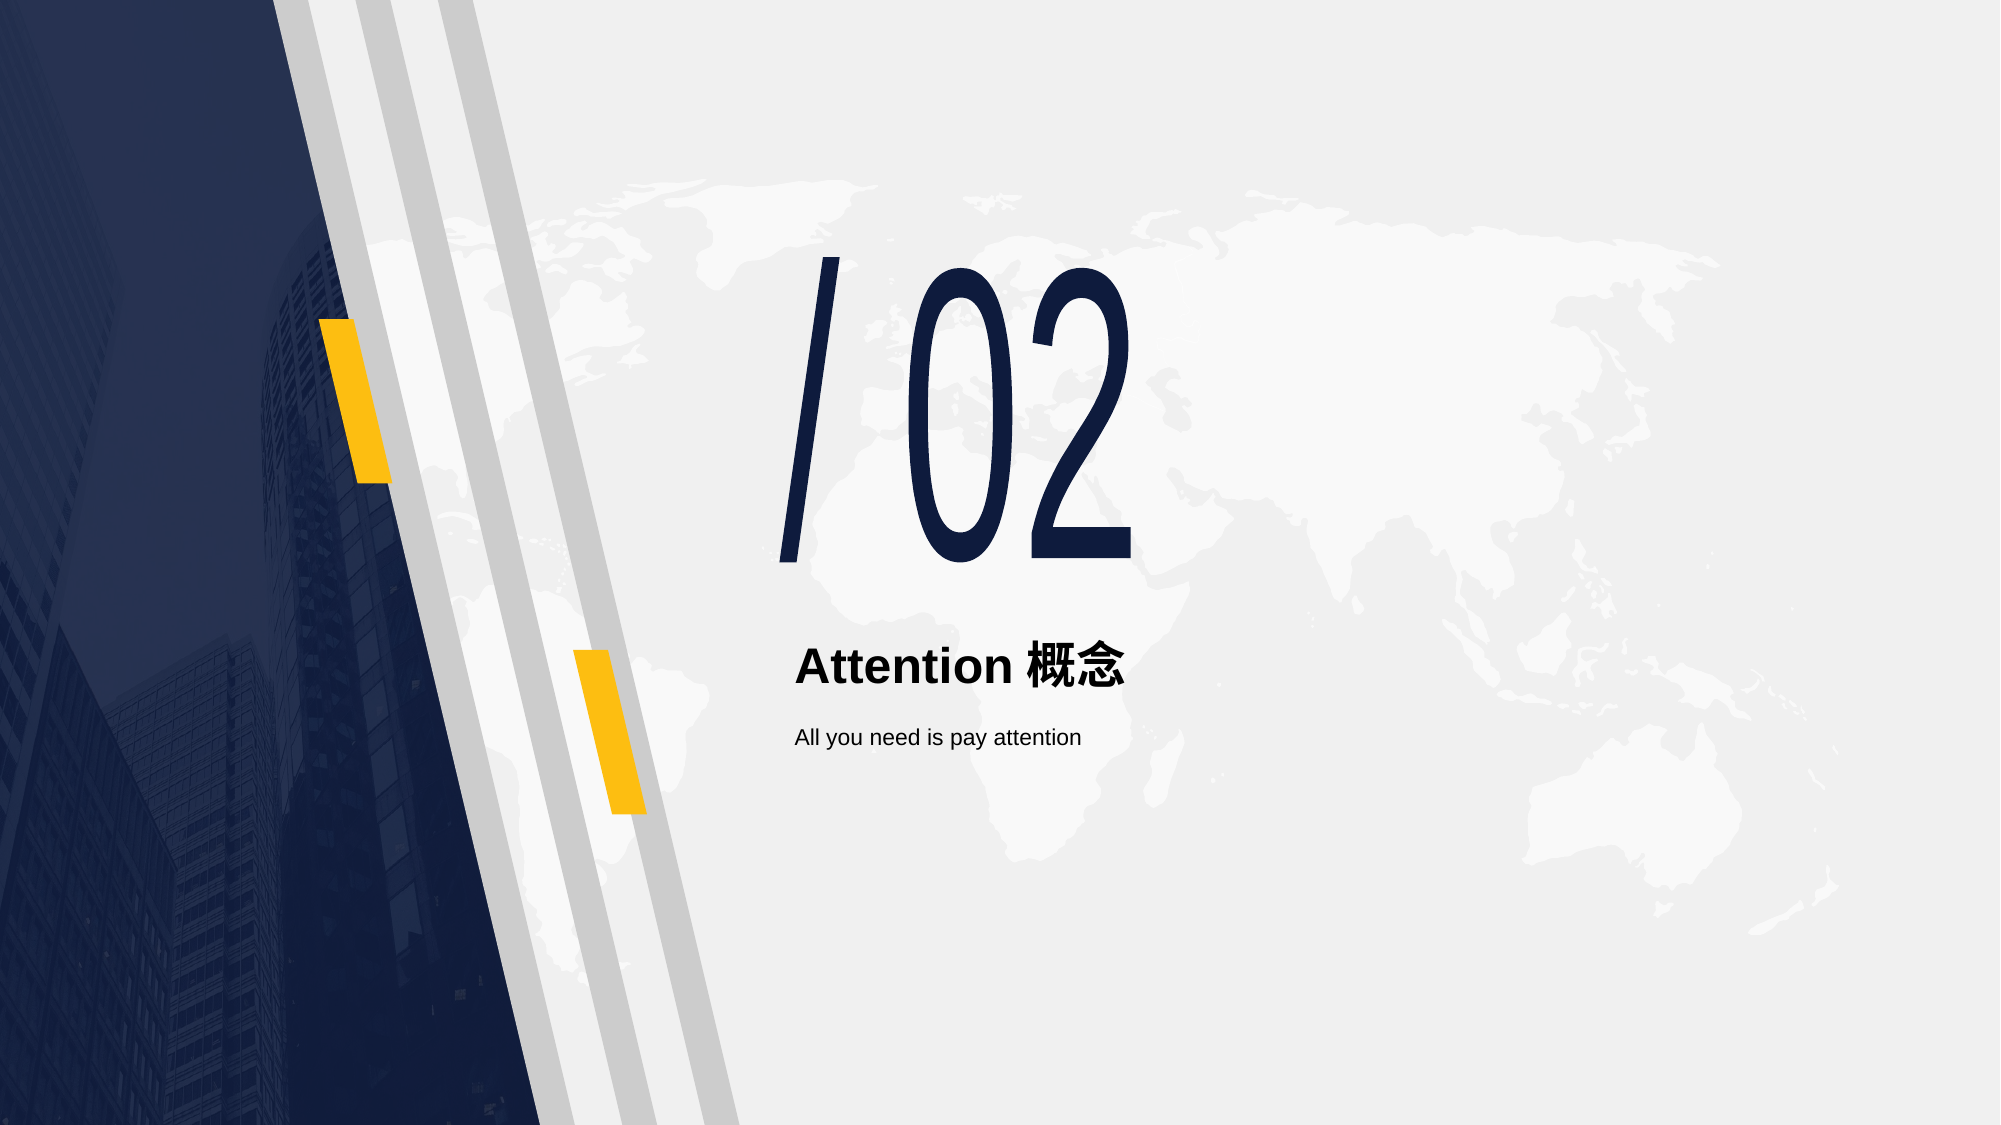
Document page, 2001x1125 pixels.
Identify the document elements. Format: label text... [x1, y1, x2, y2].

list All you need is pay attention [779, 701, 1669, 868]
title Attention概念 [779, 554, 1669, 701]
